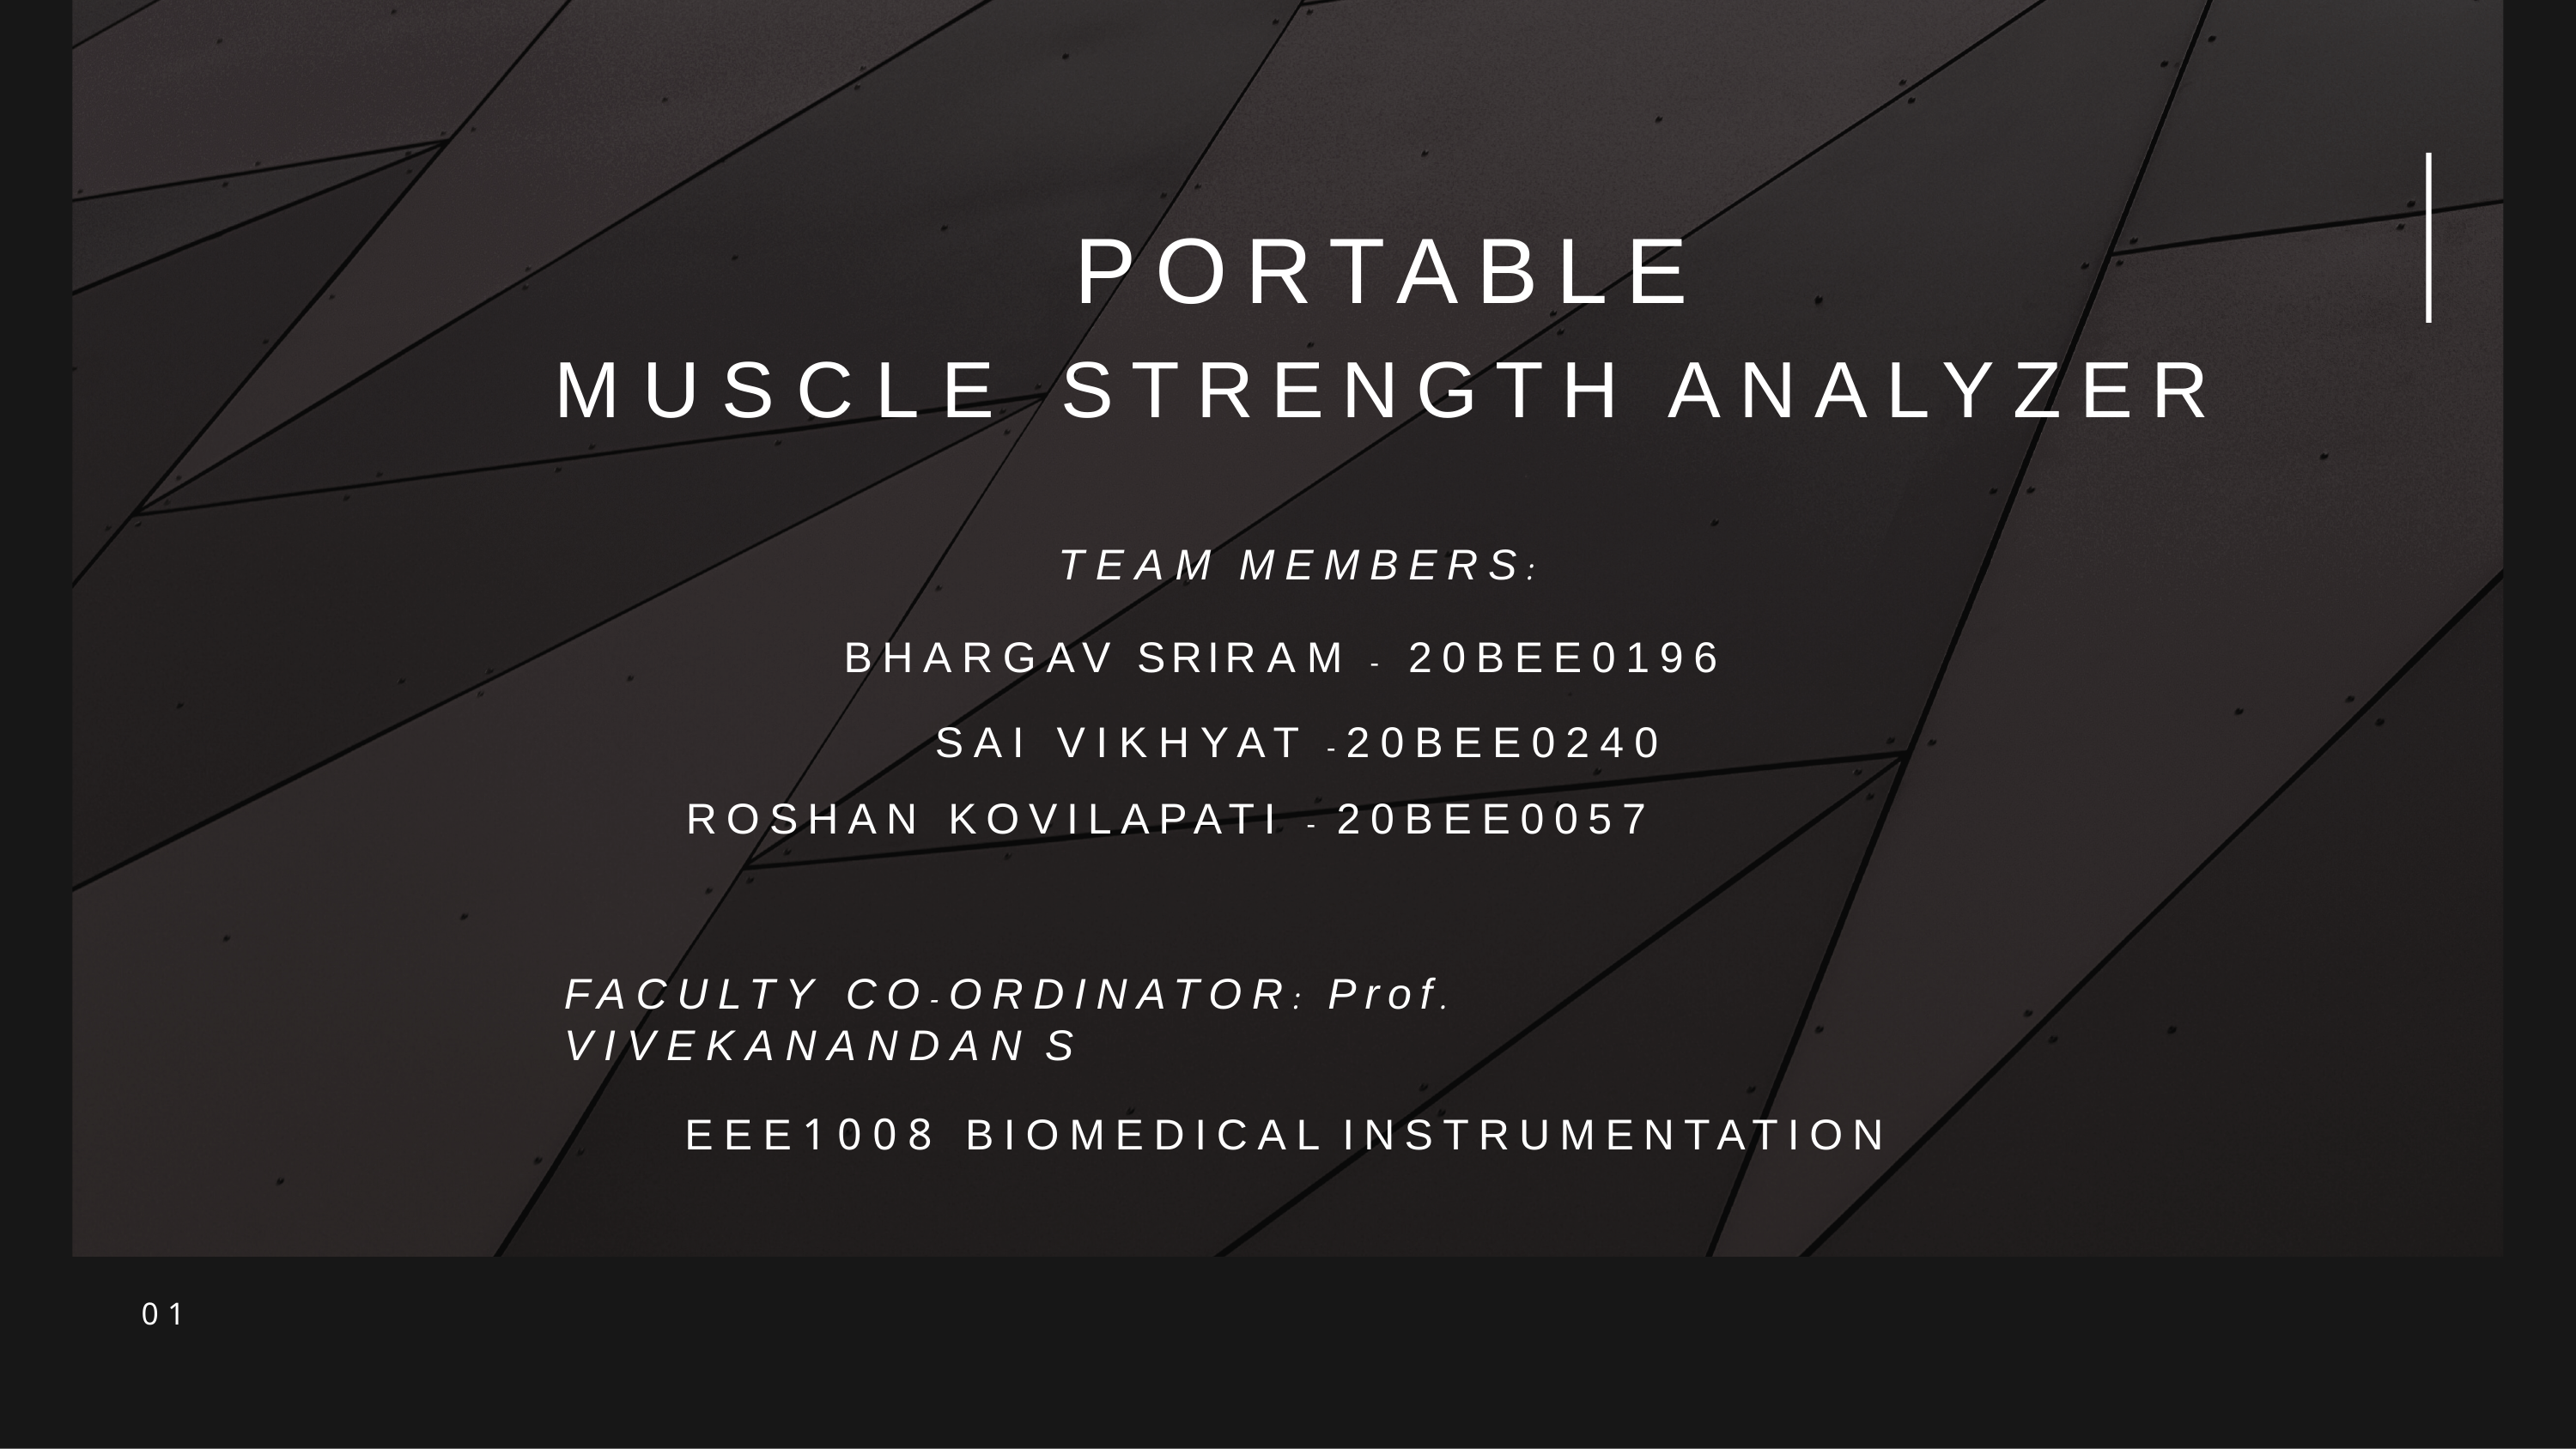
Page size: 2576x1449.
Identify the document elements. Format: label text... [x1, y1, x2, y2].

text_box 01 [139, 1293, 193, 1331]
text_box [72, 0, 2504, 1258]
